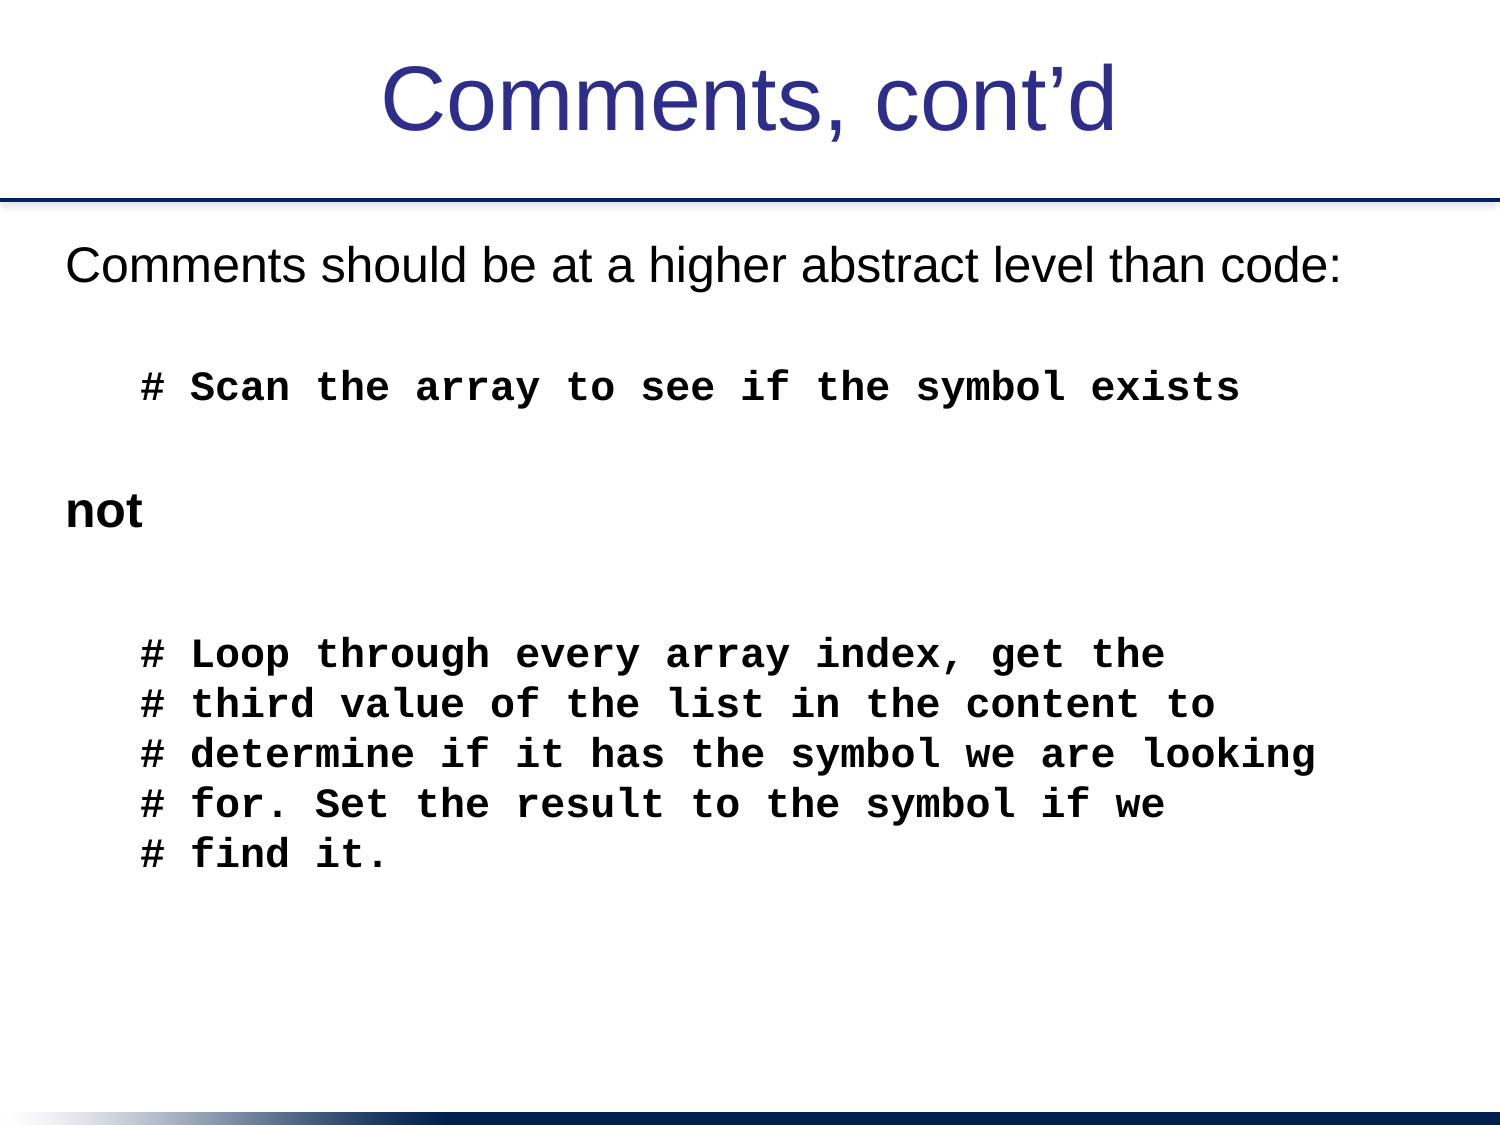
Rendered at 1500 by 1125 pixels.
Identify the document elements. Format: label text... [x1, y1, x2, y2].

list Comments should be at a higher abstract level than code: # Scan the array to see if the symbol exists not # Loop through every array index, get the # third value of the list in the content to # determine if it has the symbol we are looking # for. Set the result to the symbol if we # find it. [50, 224, 1450, 1005]
title Comments, cont’d [0, 0, 1500, 188]
picture [0, 1112, 1500, 1125]
